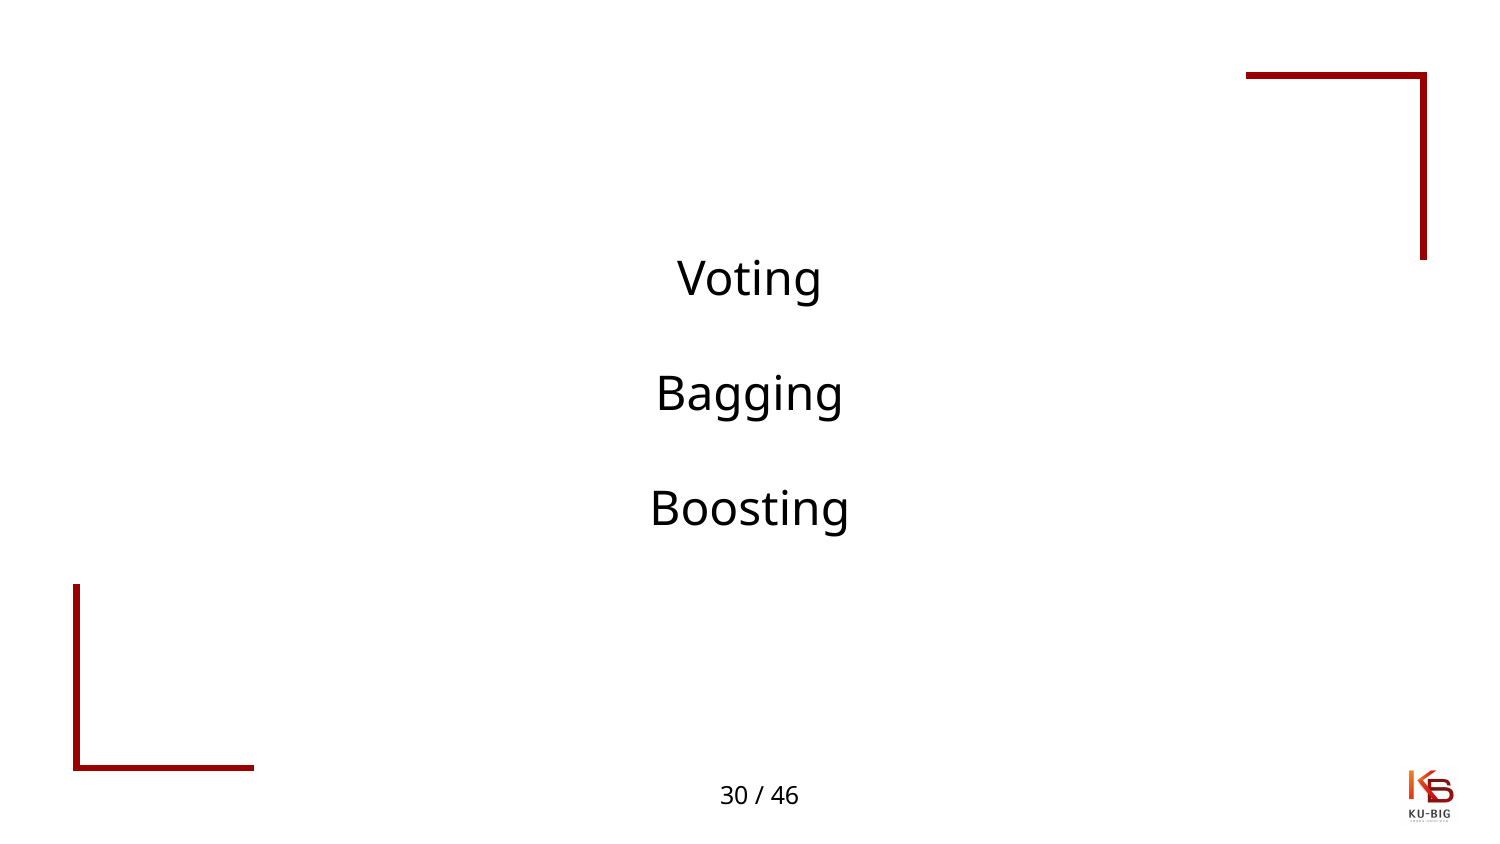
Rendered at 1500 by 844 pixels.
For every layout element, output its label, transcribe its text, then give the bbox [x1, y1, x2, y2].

slide_number 30 / 46 [705, 763, 835, 829]
text_box Voting Bagging Boosting [485, 239, 1014, 542]
picture [1400, 766, 1460, 826]
